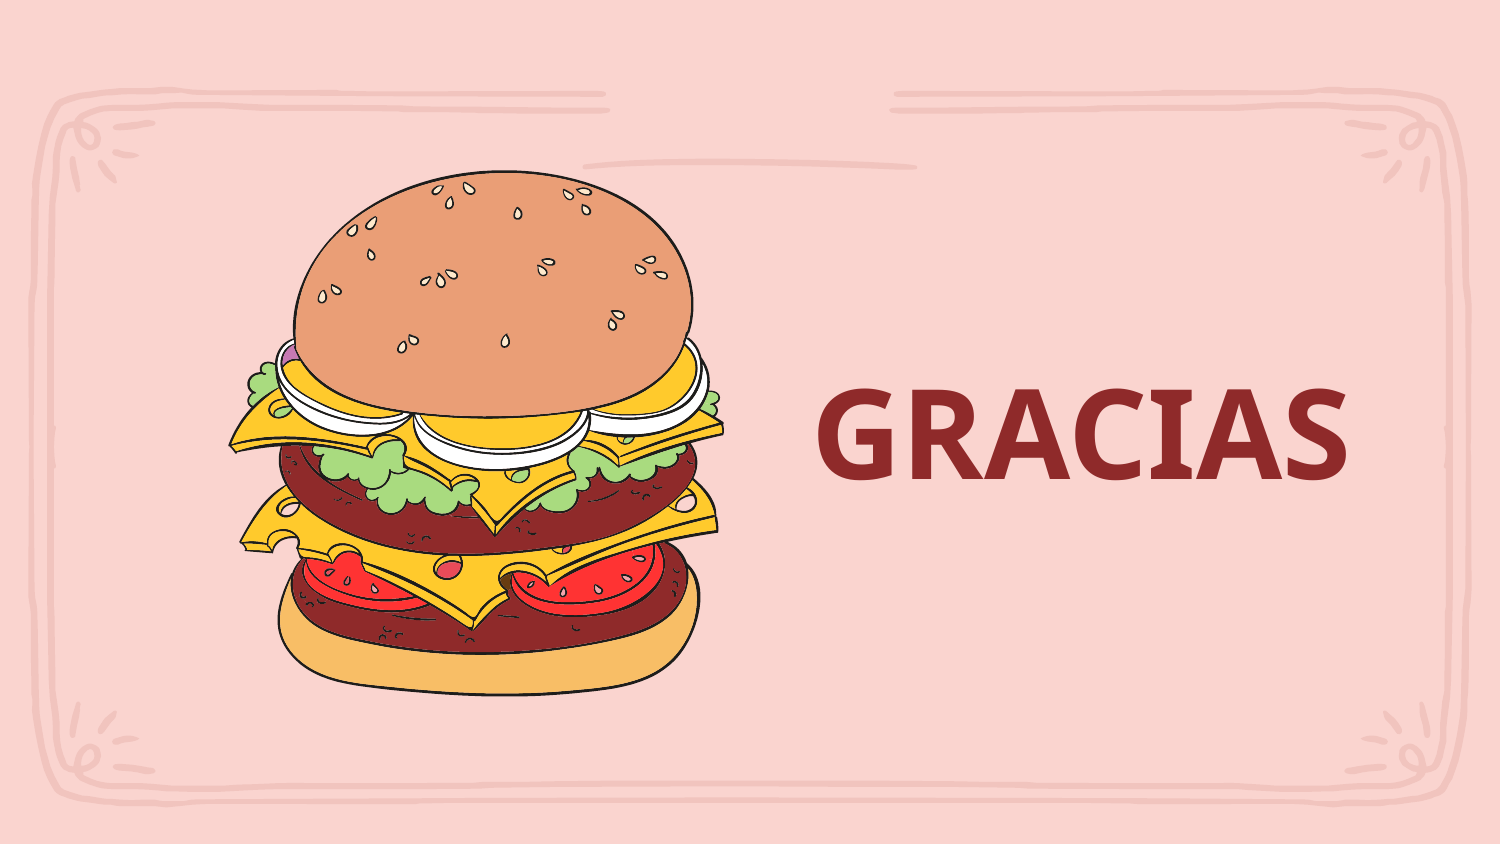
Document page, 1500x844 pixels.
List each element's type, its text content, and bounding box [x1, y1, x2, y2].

title GRACIAS [772, 348, 1391, 511]
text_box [228, 169, 725, 709]
